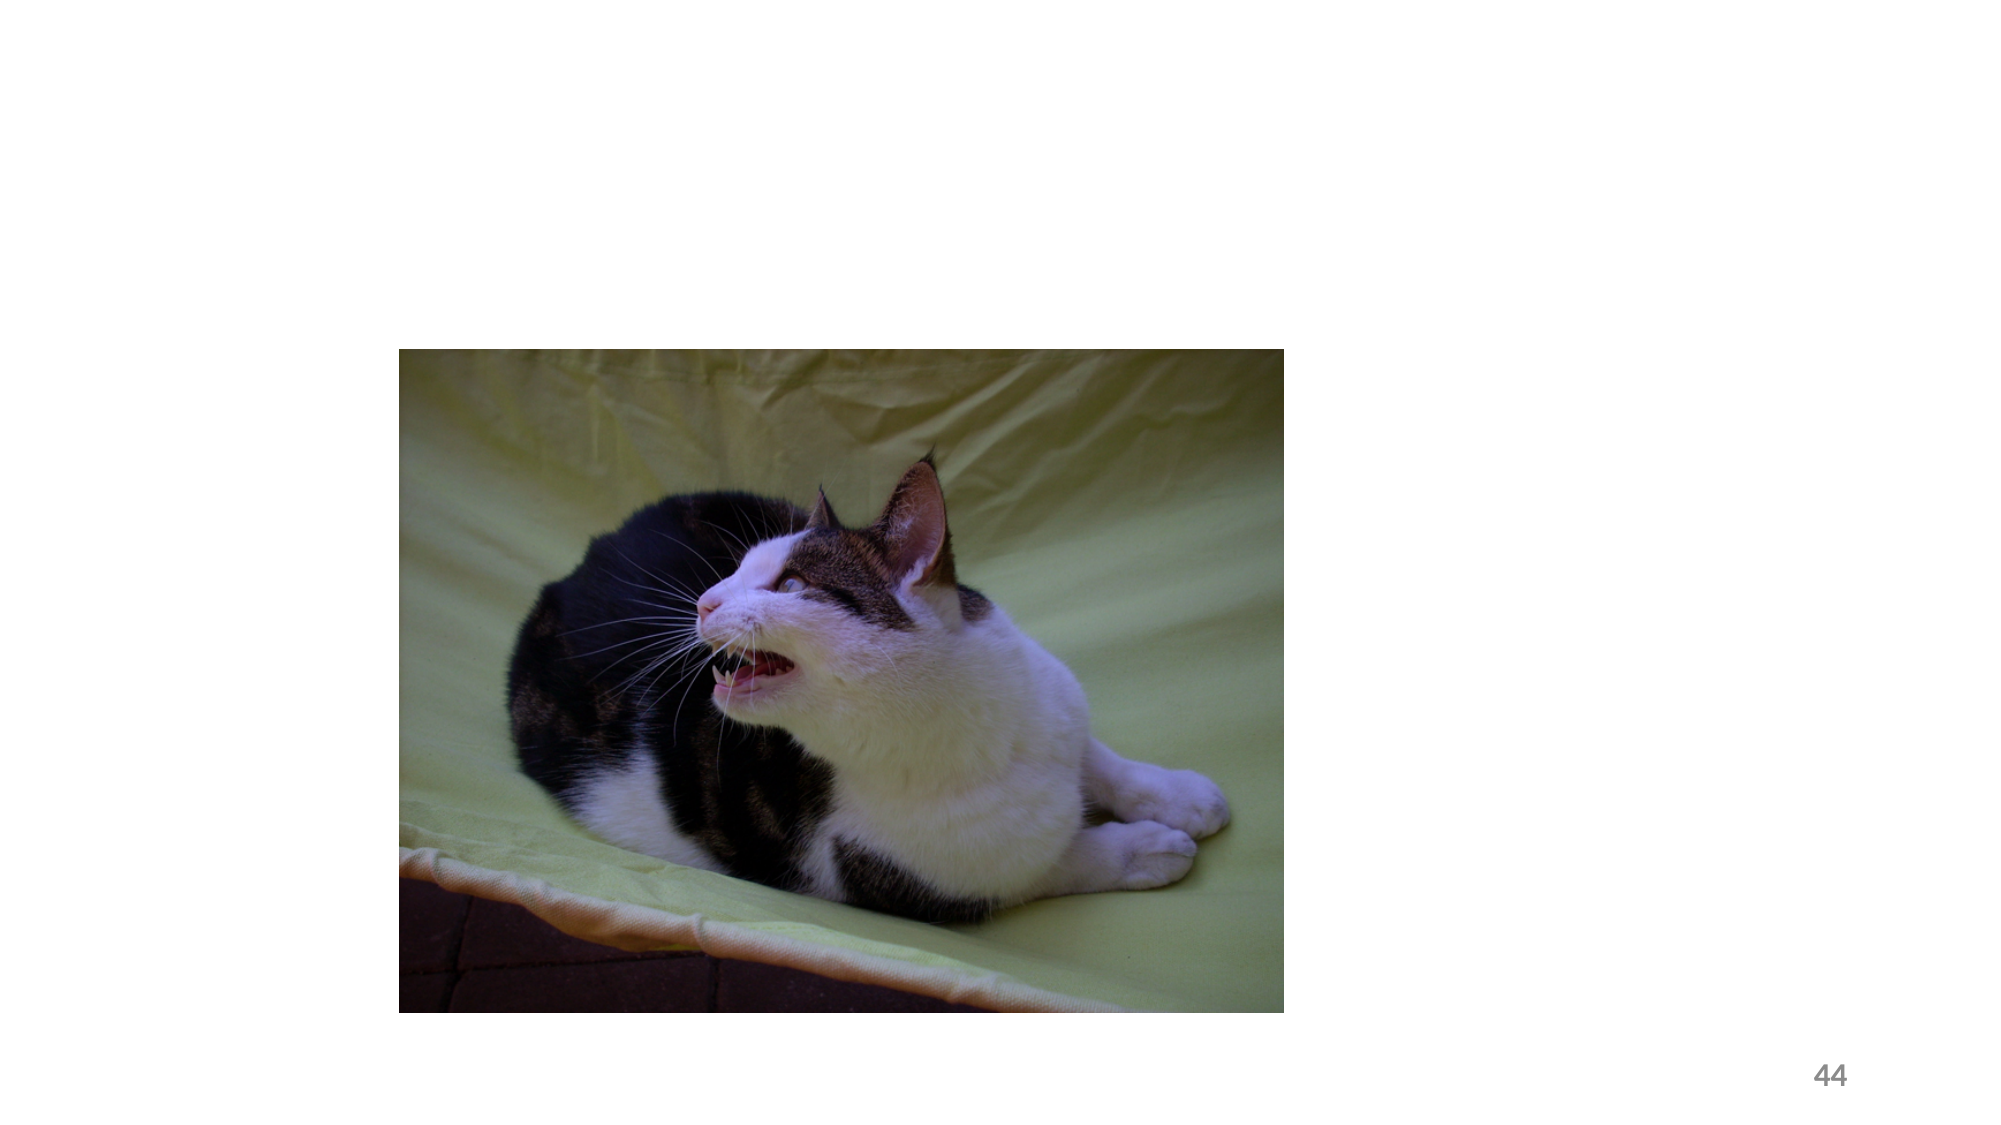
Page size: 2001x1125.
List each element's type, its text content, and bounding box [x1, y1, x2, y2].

picture [399, 349, 1284, 1013]
slide_number 44 [1412, 1042, 1863, 1103]
